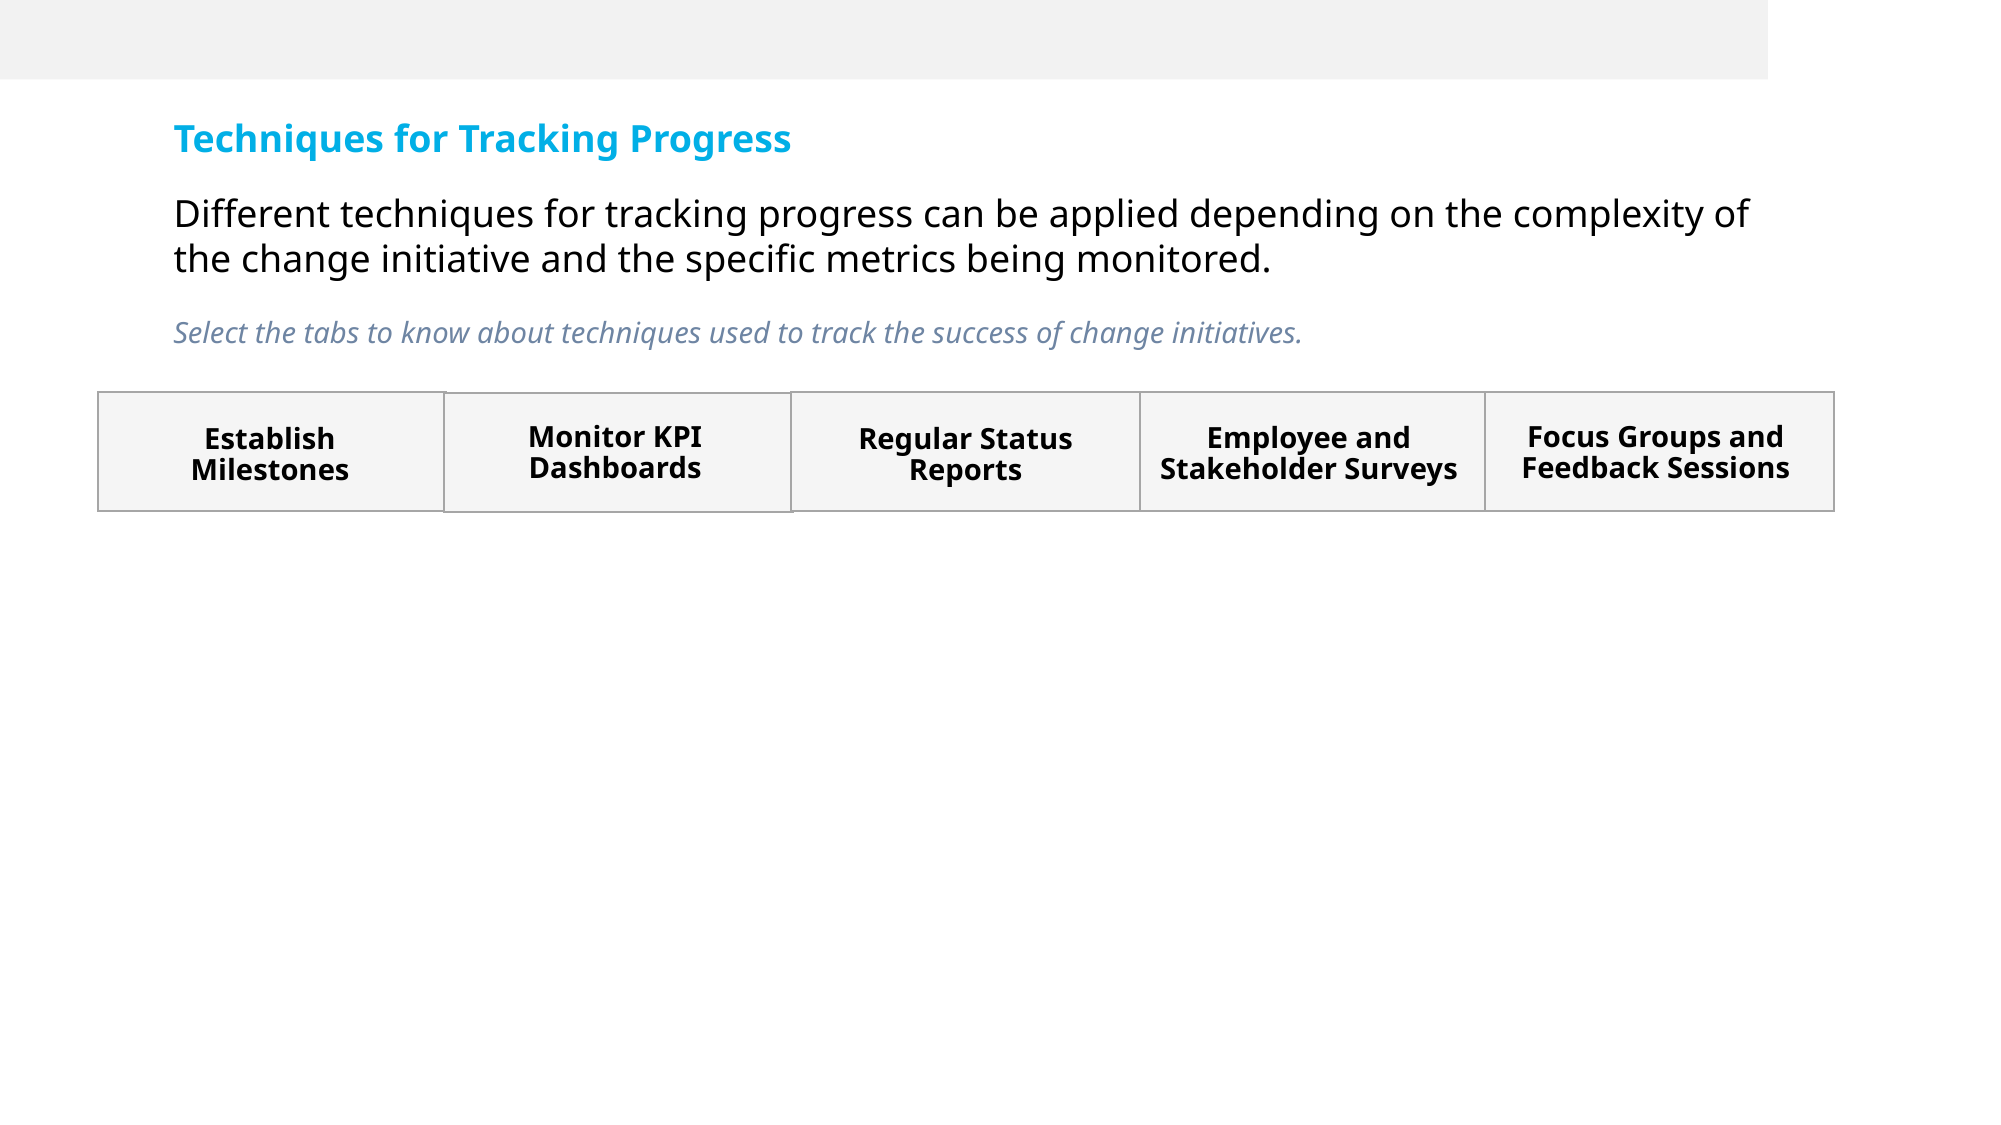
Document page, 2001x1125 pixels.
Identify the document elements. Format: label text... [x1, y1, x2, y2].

text_box [1139, 486, 1484, 512]
text_box Establish Milestones [112, 416, 428, 487]
text_box [1484, 391, 1835, 414]
text_box Different techniques for tracking progress can be applied depending on the complexity of the change initiative and the specific metrics being monitored. [158, 182, 1808, 288]
text_box [790, 391, 1139, 512]
text_box Select the tabs to know about techniques used to track the success of change initiatives. [158, 307, 1560, 358]
text_box Techniques for Tracking Progress [158, 112, 1128, 182]
text_box [1139, 391, 1484, 415]
text_box [443, 392, 794, 513]
text_box Focus Groups and Feedback Sessions [1460, 414, 1852, 485]
text_box [97, 391, 447, 512]
text_box Regular Status Reports [807, 416, 1124, 487]
text_box Employee and Stakeholder Surveys [1113, 415, 1505, 486]
text_box Monitor KPI Dashboards [457, 414, 773, 485]
text_box [1484, 485, 1835, 512]
